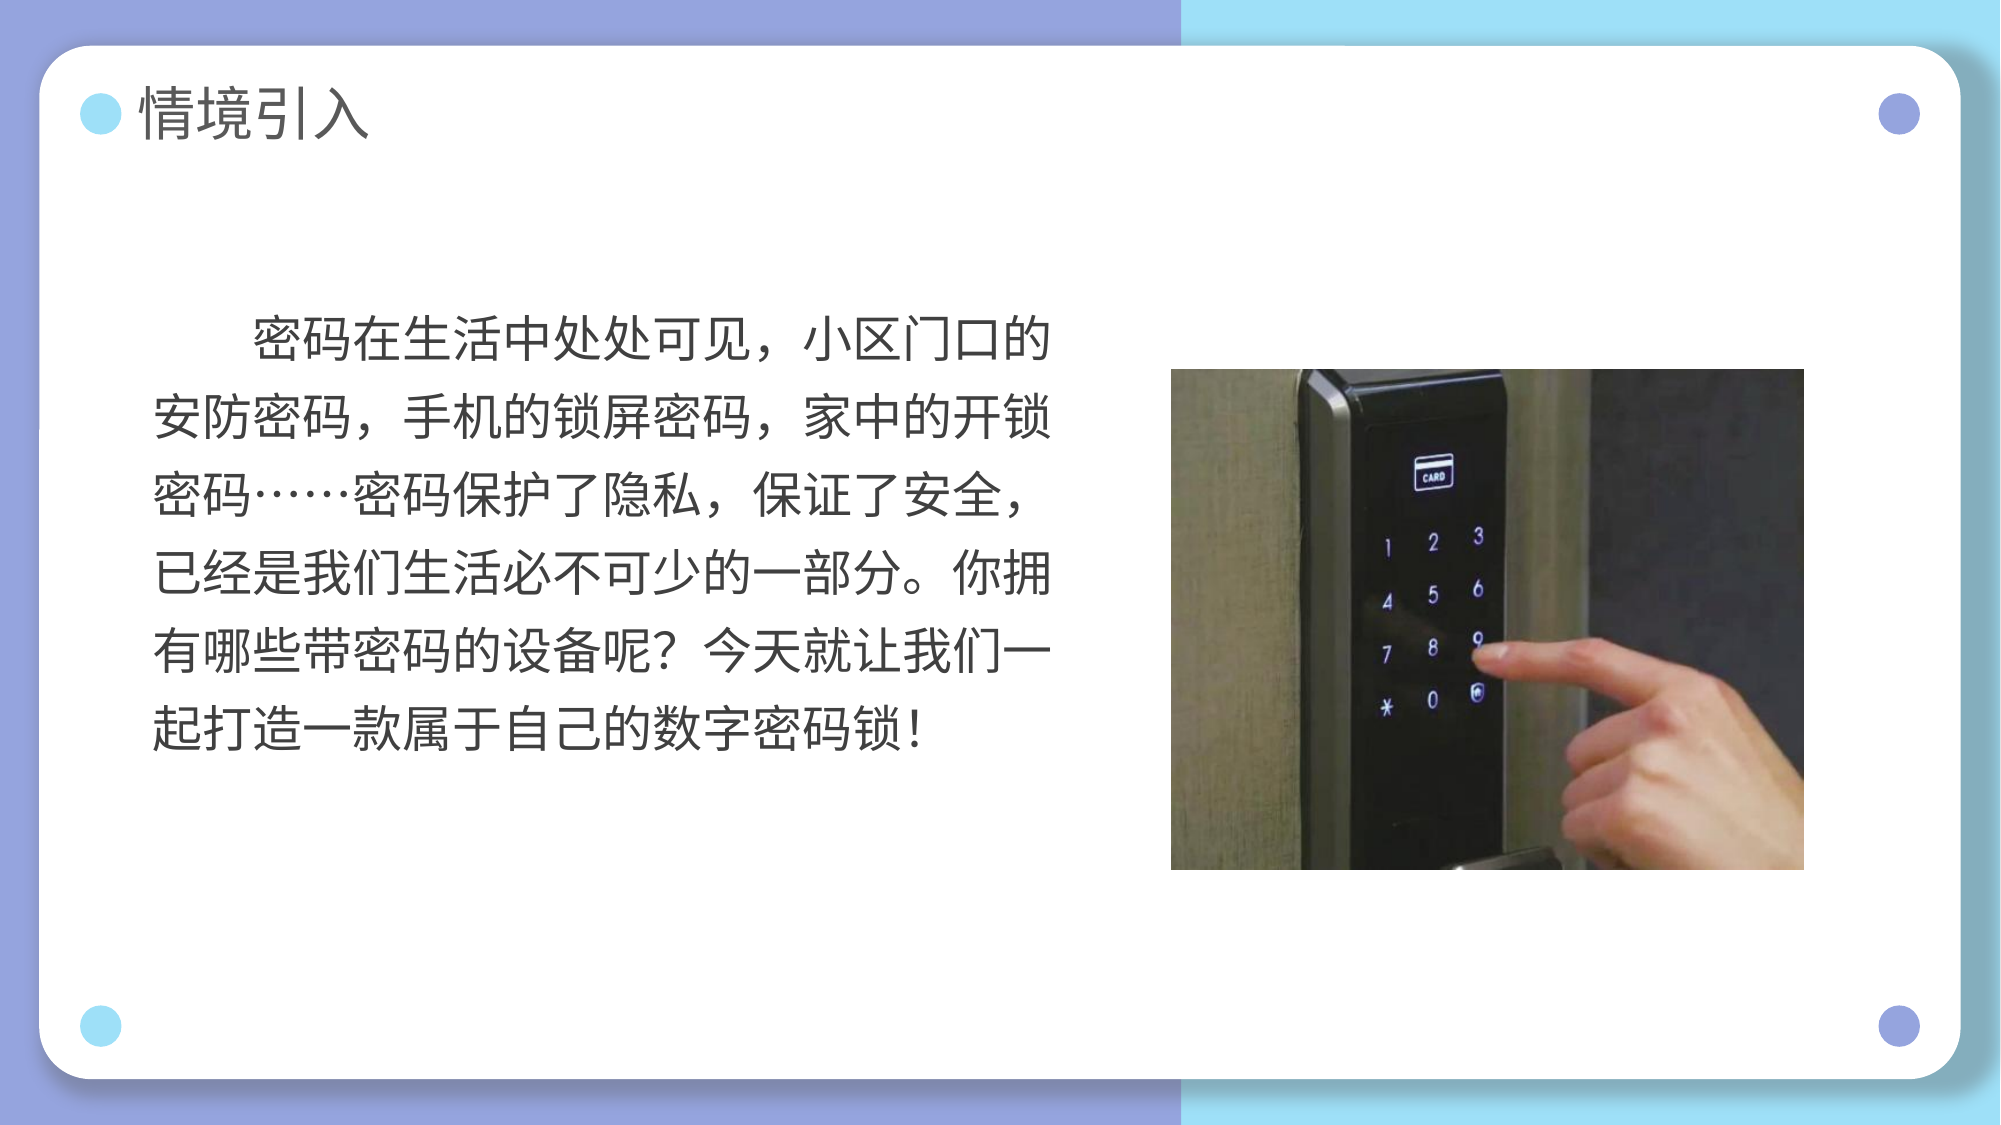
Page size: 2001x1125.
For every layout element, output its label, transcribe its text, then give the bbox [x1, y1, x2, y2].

picture [1171, 369, 1804, 870]
title 情境引入 [137, 77, 976, 157]
text_box 密码在生活中处处可见，小区门口的安防密码，手机的锁屏密码，家中的开锁密码……密码保护了隐私，保证了安全，已经是我们生活必不可少的一部分。你拥有哪些带密码的设备呢？今天就让我们一起打造一款属于自己的数字密码锁！ [137, 282, 1087, 765]
